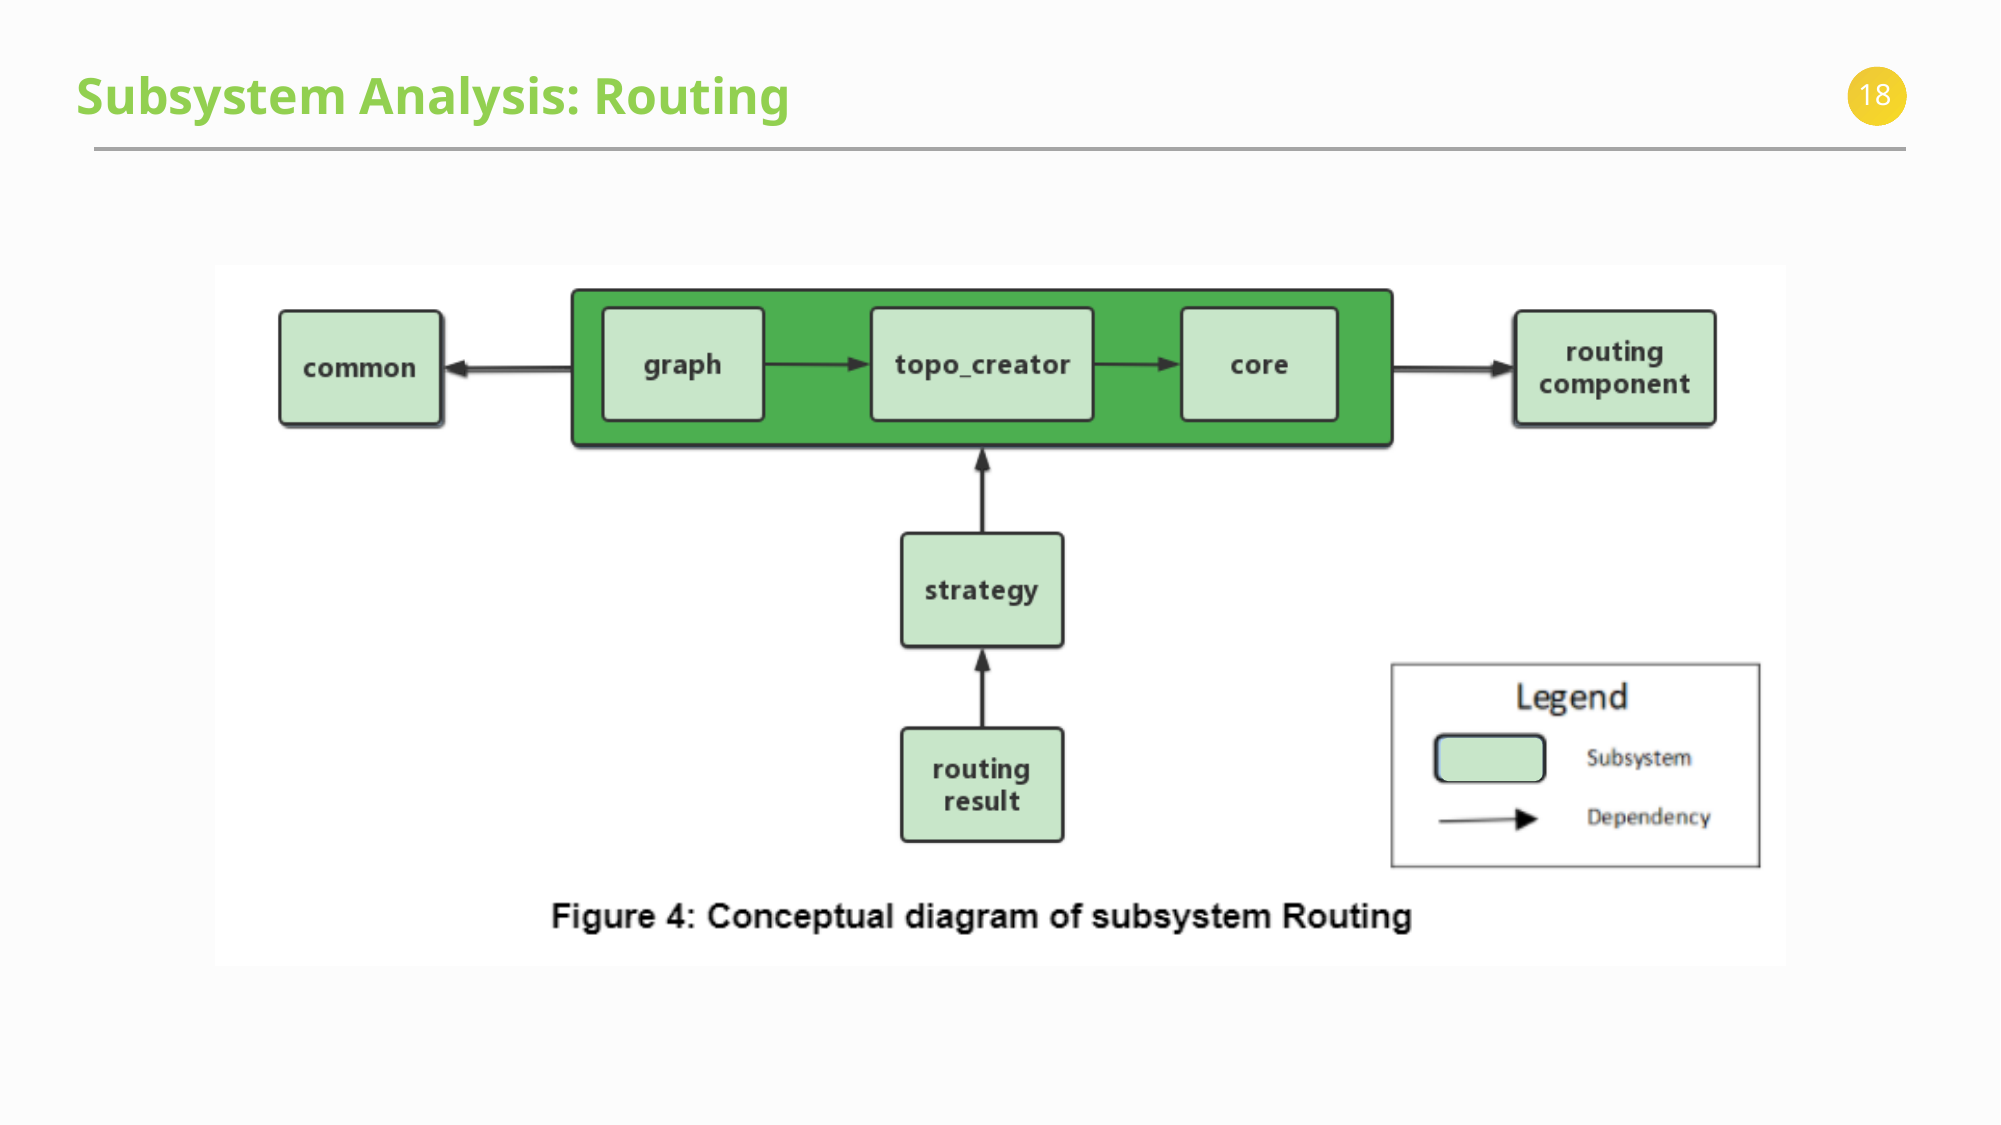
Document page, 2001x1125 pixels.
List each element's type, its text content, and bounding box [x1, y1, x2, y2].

picture [203, 213, 1786, 966]
text_box Subsystem Analysis: Routing [62, 57, 807, 132]
